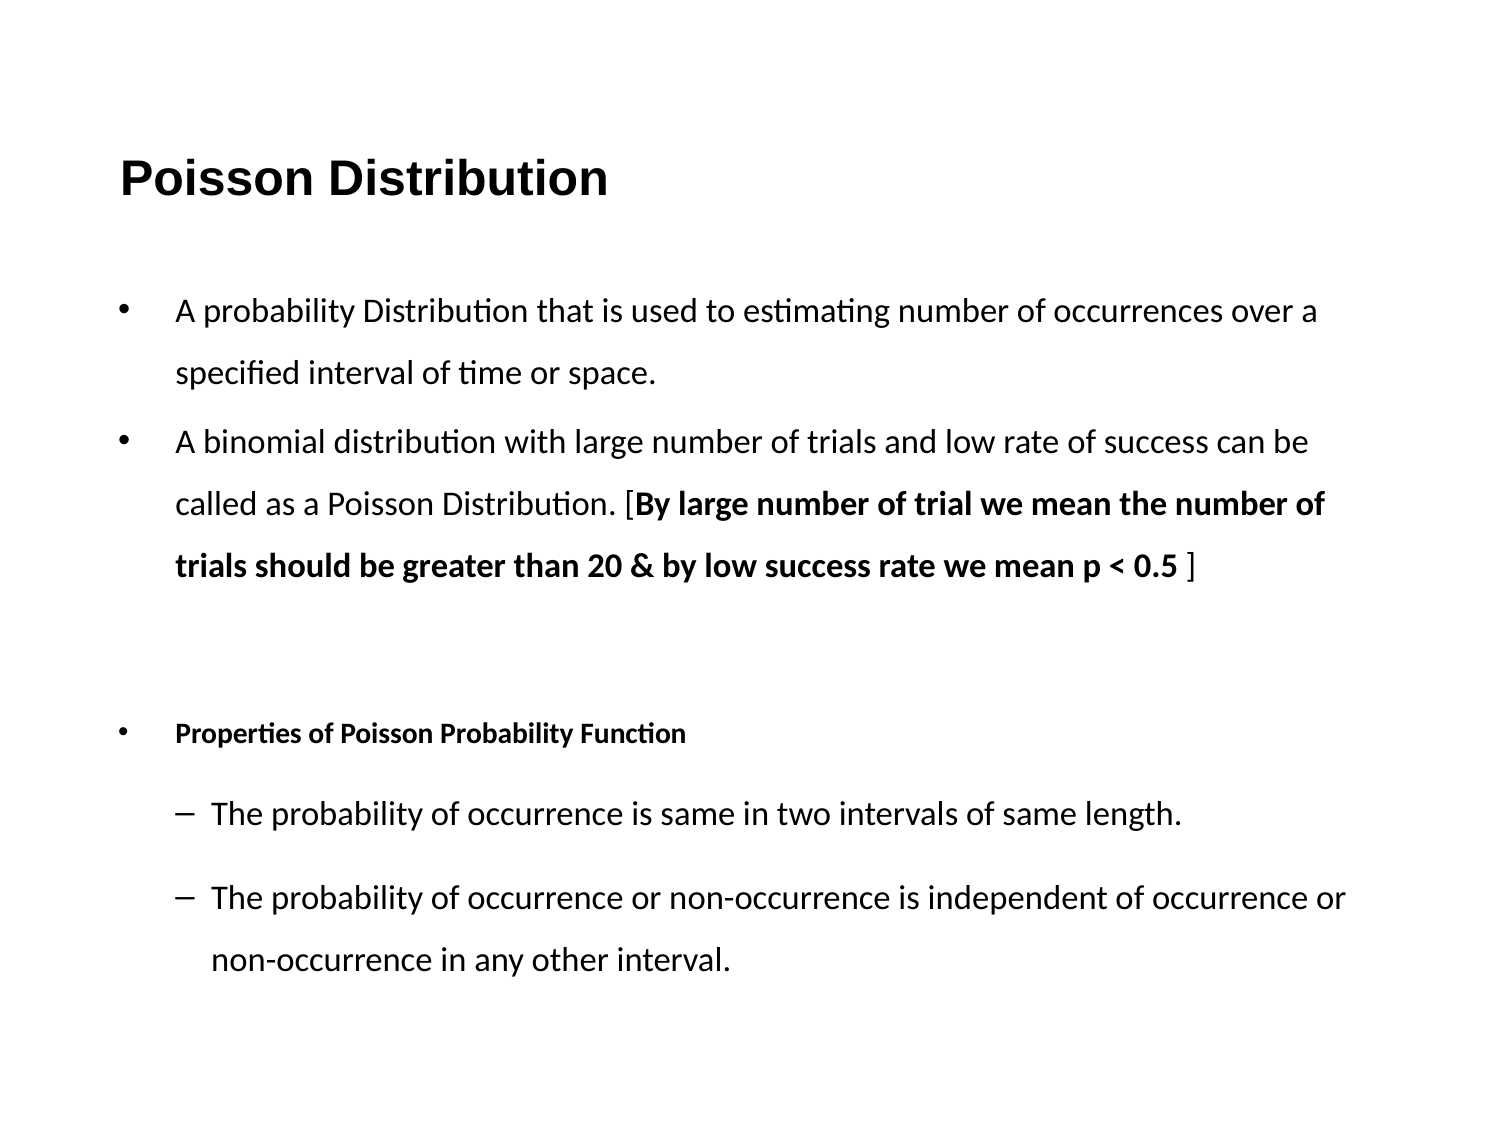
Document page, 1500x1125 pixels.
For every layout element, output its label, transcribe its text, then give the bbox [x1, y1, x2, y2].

list A probability Distribution that is used to estimating number of occurrences over a specified interval of time or space. A binomial distribution with large number of trials and low rate of success can be called as a Poisson Distribution. [By large number of trial we mean the number of trials should be greater than 20 & by low success rate we mean p < 0.5 ] Properties of Poisson Probability Function The probability of occurrence is same in two intervals of same length. The probability of occurrence or non-occurrence is independent of occurrence or non-occurrence in any other interval. [103, 259, 1397, 988]
text_box Poisson Distribution [105, 137, 625, 213]
